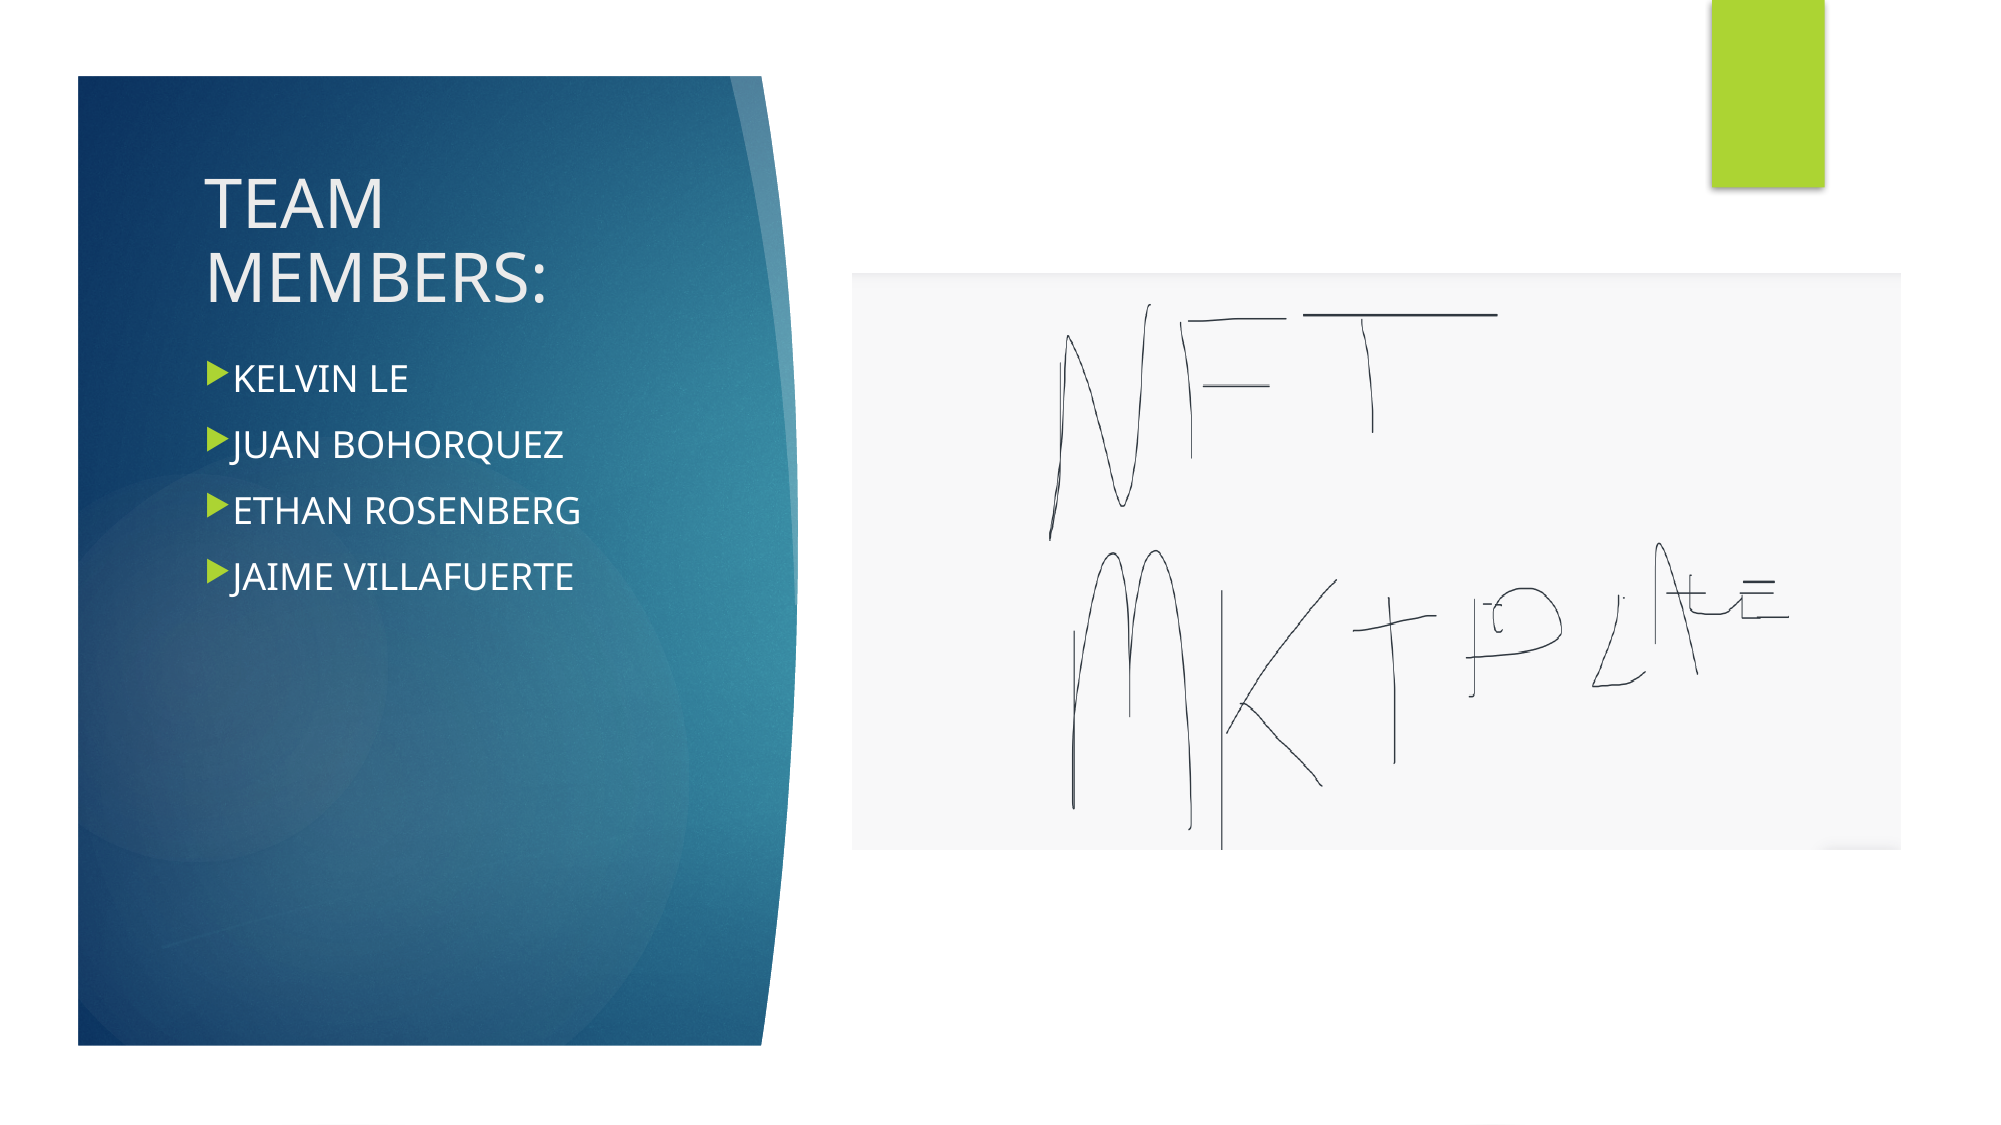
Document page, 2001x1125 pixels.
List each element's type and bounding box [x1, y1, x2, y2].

text_box [0, 0, 2000, 1125]
picture [851, 273, 1901, 851]
